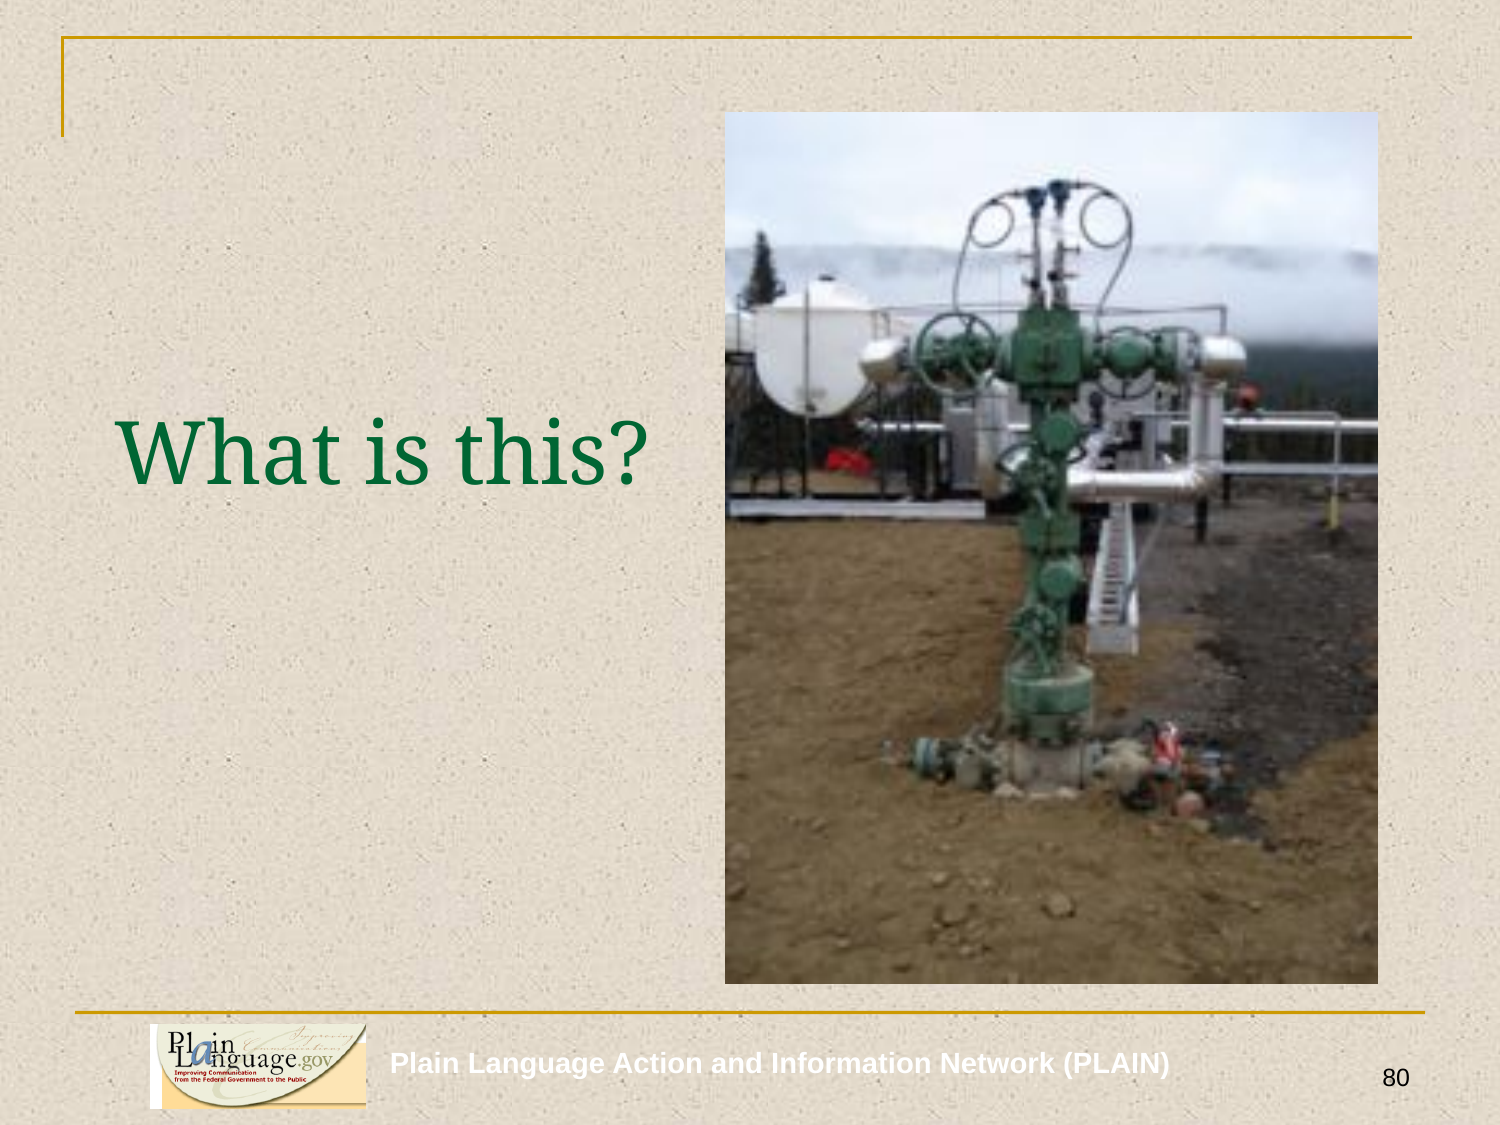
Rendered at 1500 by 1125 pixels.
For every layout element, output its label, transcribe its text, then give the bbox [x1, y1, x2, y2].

picture [0, 0, 1500, 1125]
text_box 80 [1074, 1024, 1425, 1100]
title What is this? [99, 349, 713, 550]
